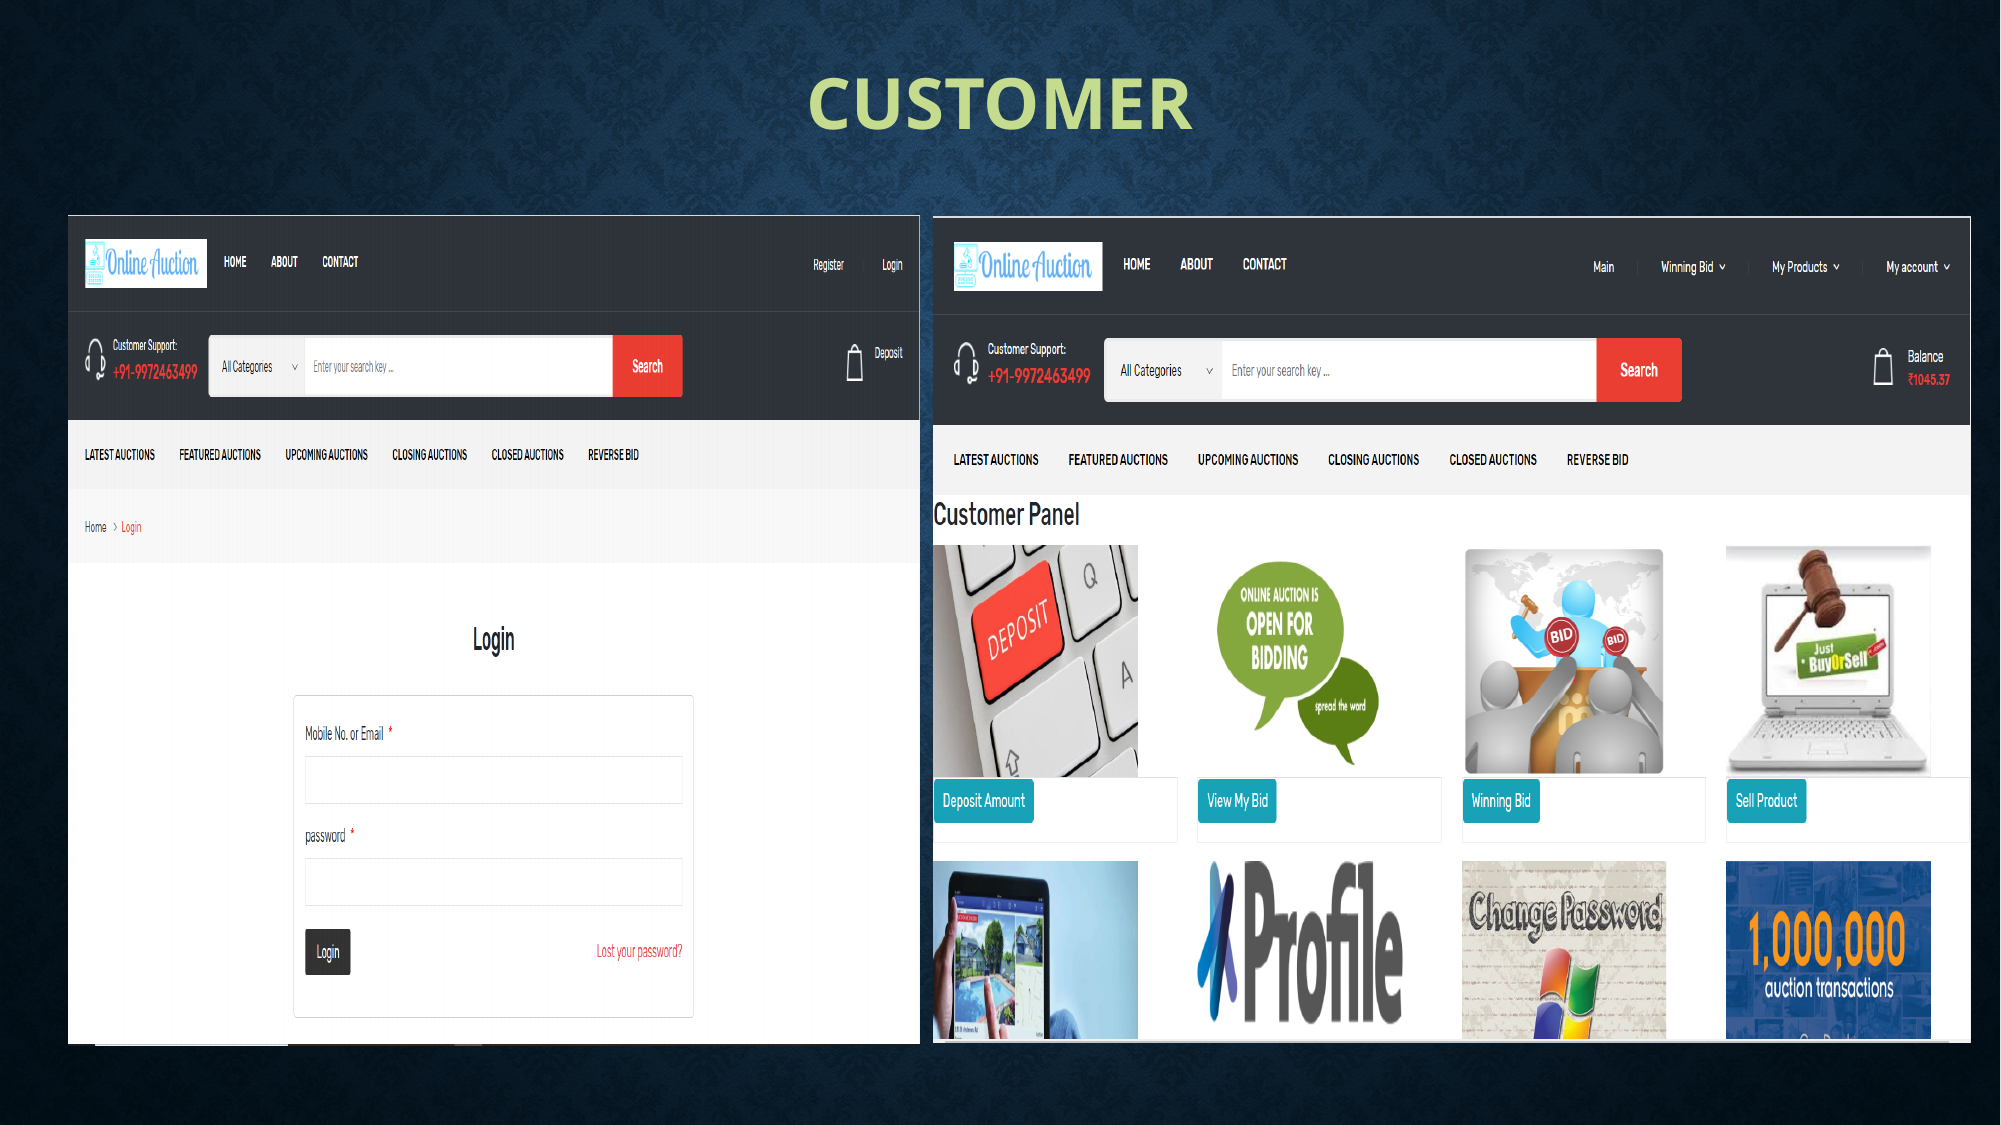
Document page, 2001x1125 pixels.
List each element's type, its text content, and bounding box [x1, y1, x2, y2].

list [67, 215, 920, 1047]
picture [933, 215, 1971, 1044]
title CUSTOMER [150, 0, 1850, 216]
